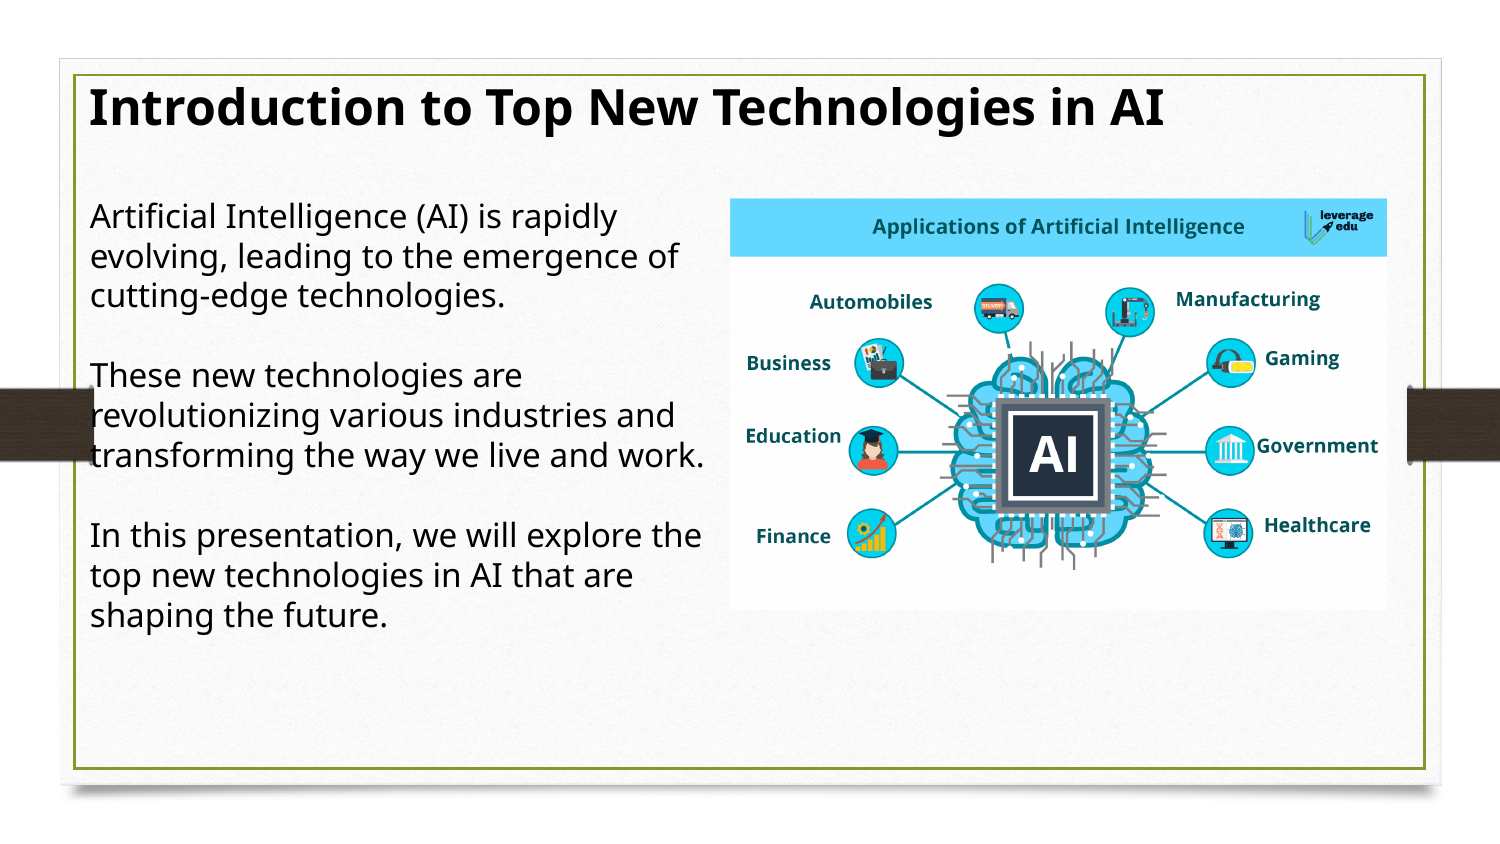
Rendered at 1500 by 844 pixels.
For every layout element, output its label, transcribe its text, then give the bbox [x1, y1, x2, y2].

text_box Introduction to Top New Technologies in AI [74, 37, 1425, 173]
picture [0, 0, 1500, 844]
text_box Artificial Intelligence (AI) is rapidly evolving, leading to the emergence of cutting-edge technologies. These new technologies are revolutionizing various industries and transforming the way we live and work. In this presentation, we will explore the top new technologies in AI that are shaping the future. [74, 187, 750, 713]
